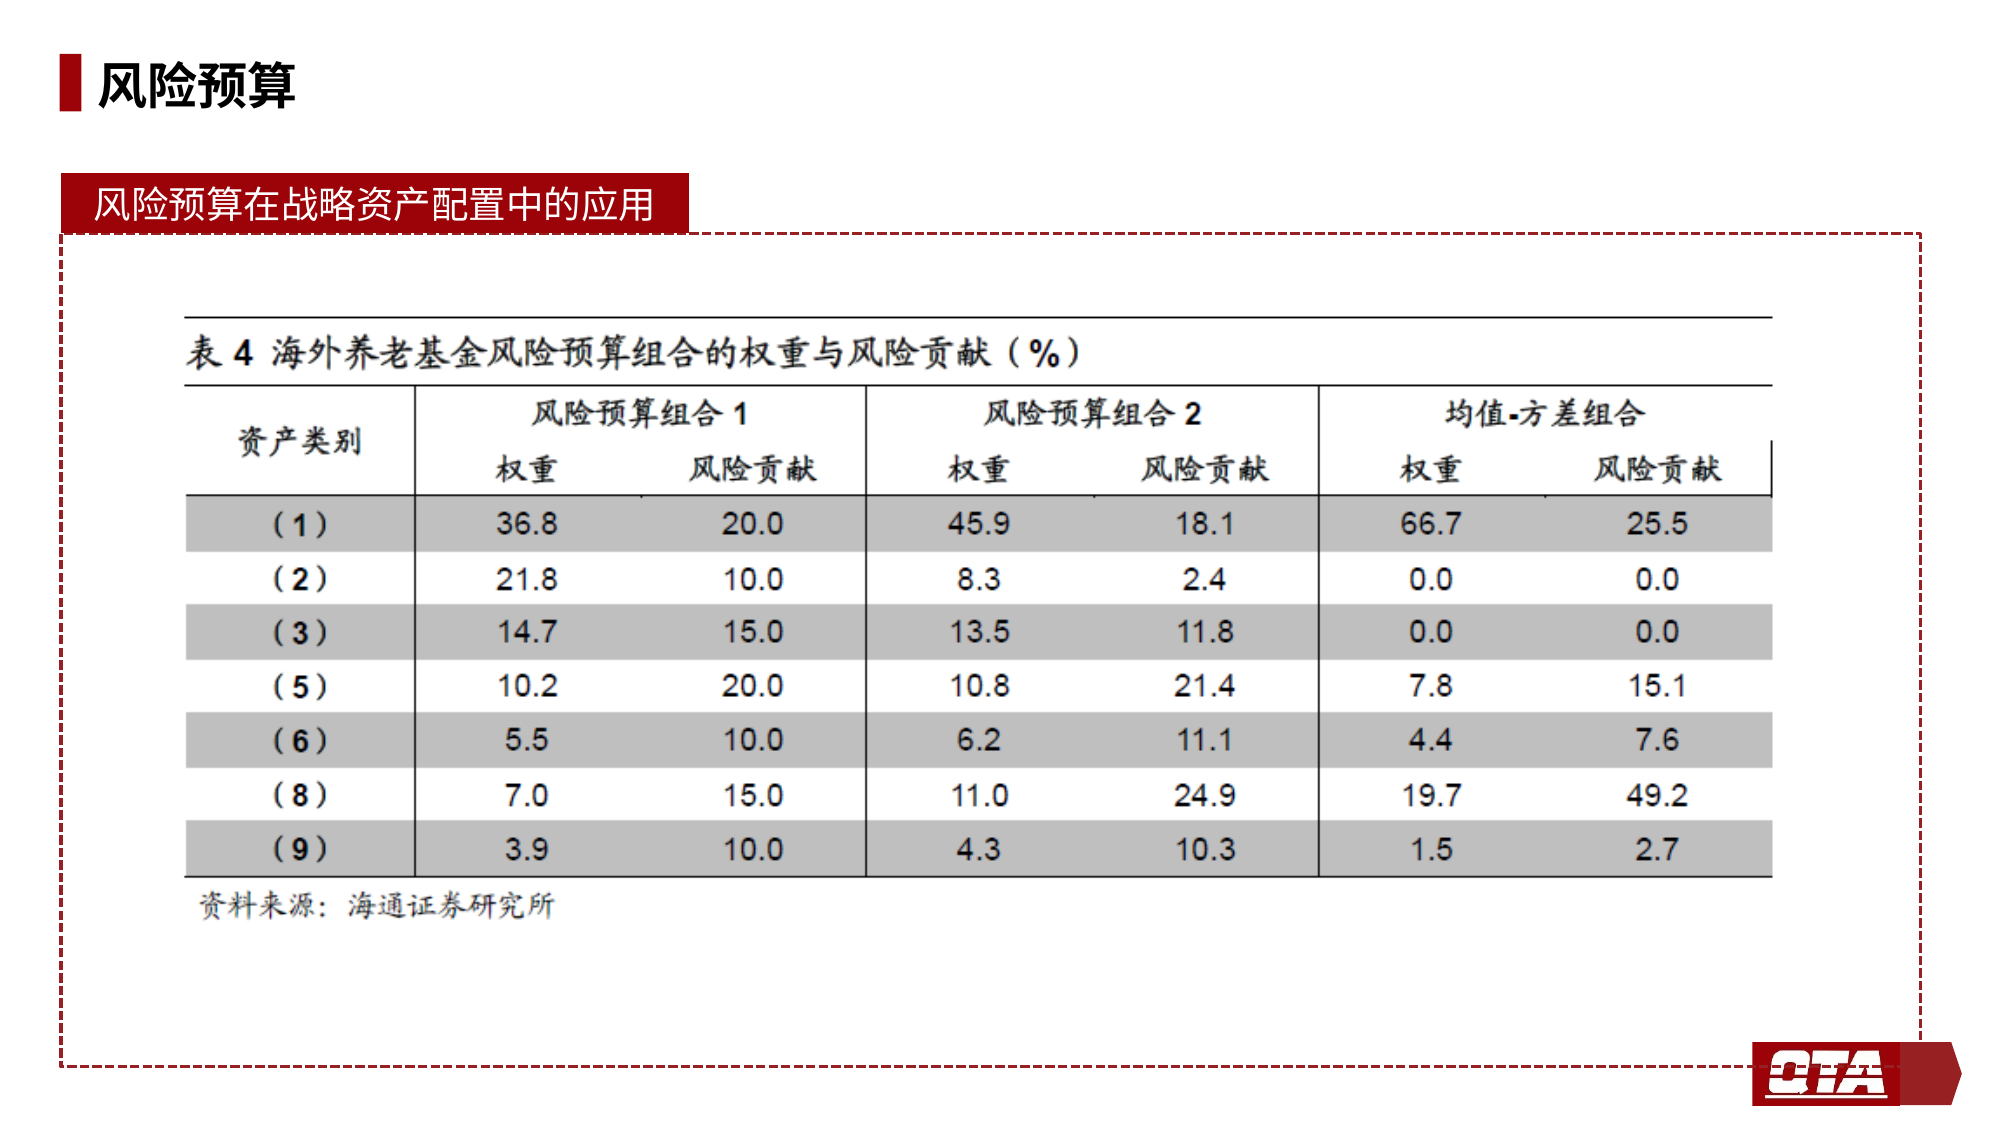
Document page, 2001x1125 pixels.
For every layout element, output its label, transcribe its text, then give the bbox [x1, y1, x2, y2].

picture [169, 310, 1799, 953]
picture [1752, 1067, 1900, 1106]
title 风险预算 [82, 0, 1779, 176]
text_box 风险预算在战略资产配置中的应用 [61, 173, 689, 233]
text_box [61, 233, 1921, 1067]
